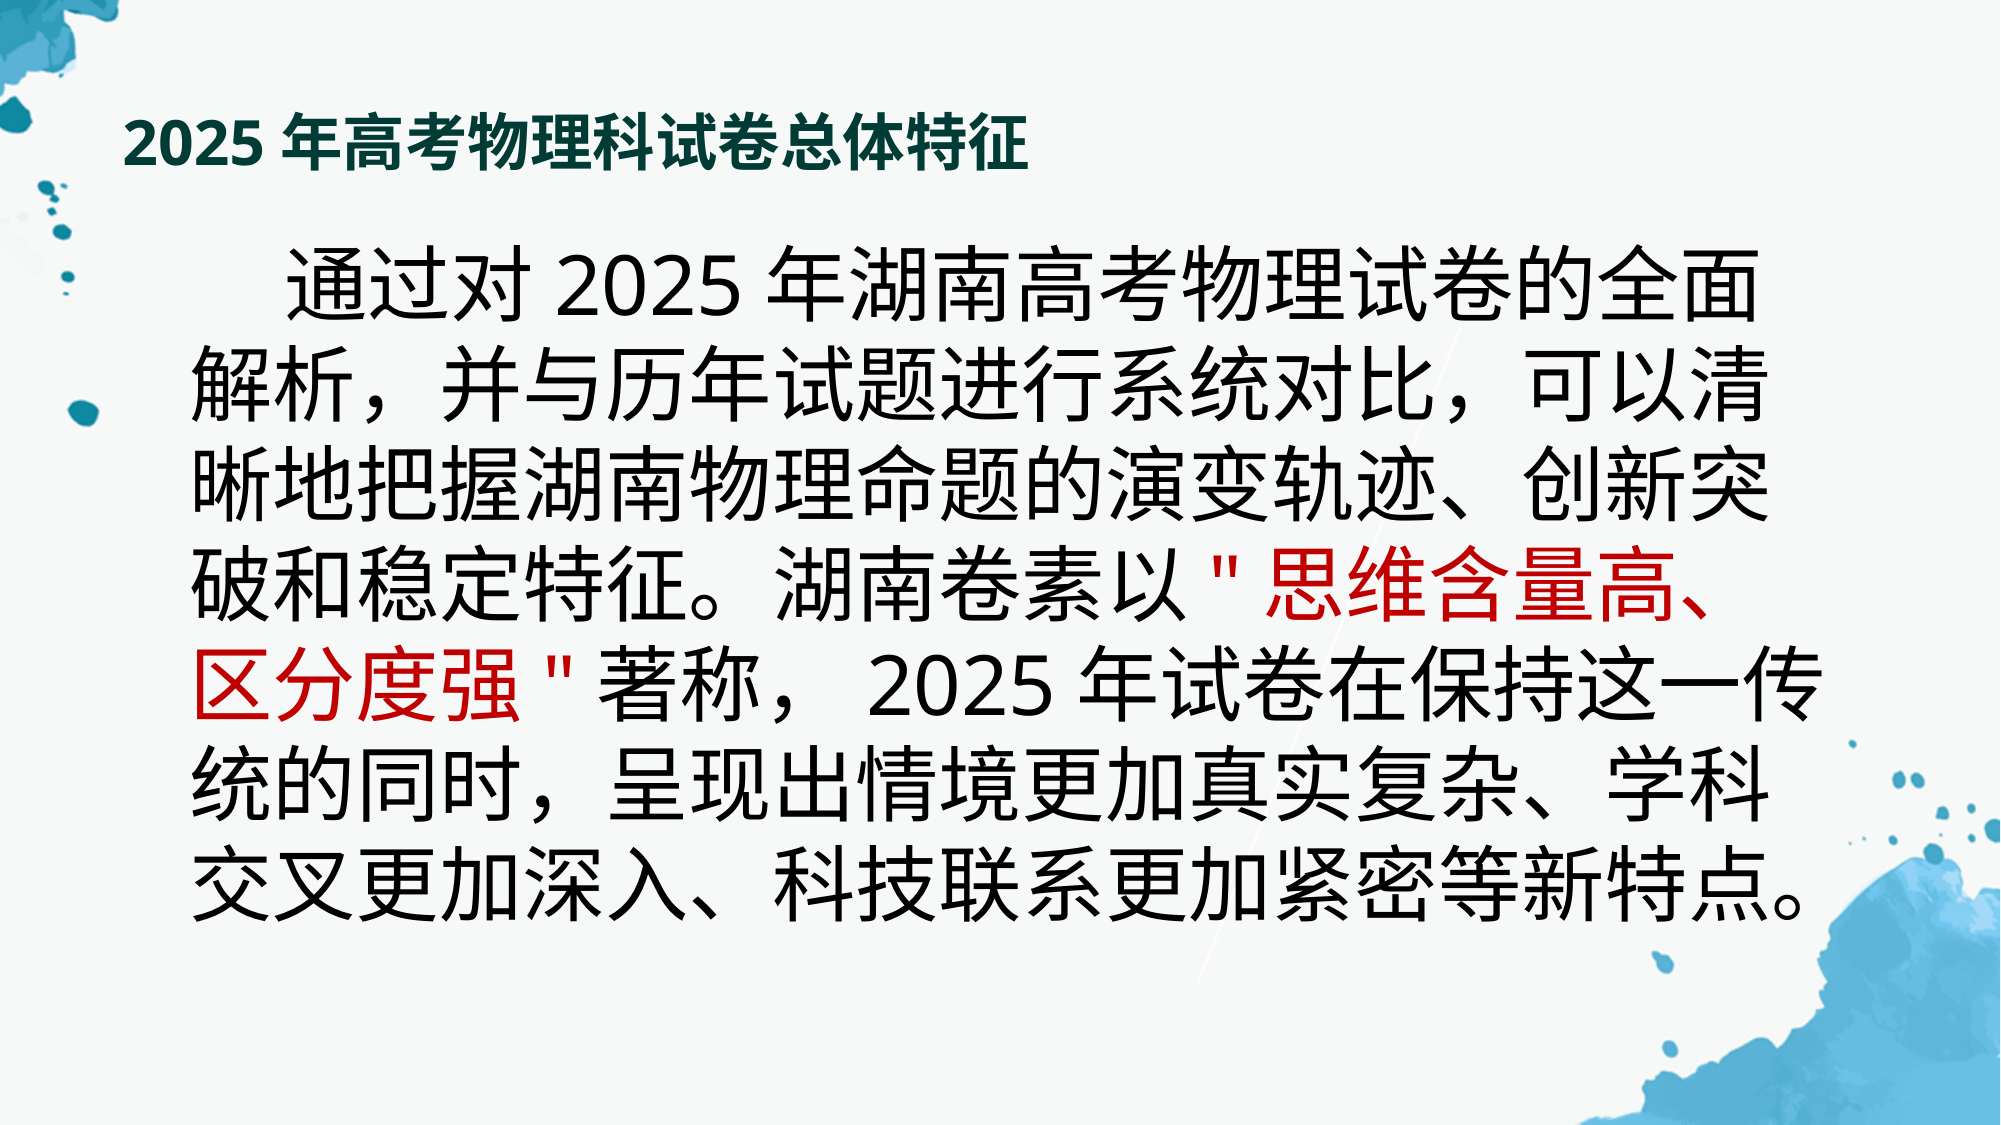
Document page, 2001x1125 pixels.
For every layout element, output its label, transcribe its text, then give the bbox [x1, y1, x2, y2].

text_box 2025年高考物理科试卷总体特征 [102, 50, 1946, 201]
picture [0, 0, 2001, 1125]
text_box 通过对2025年湖南高考物理试卷的全面解析，并与历年试题进行系统对比，可以清晰地把握湖南物理命题的演变轨迹、创新突破和稳定特征。湖南卷素以"思维含量高、区分度强"著称，2025年试卷在保持这一传统的同时，呈现出情境更加真实复杂、学科交叉更加深入、科技联系更加紧密等新特点。 [174, 224, 1858, 960]
